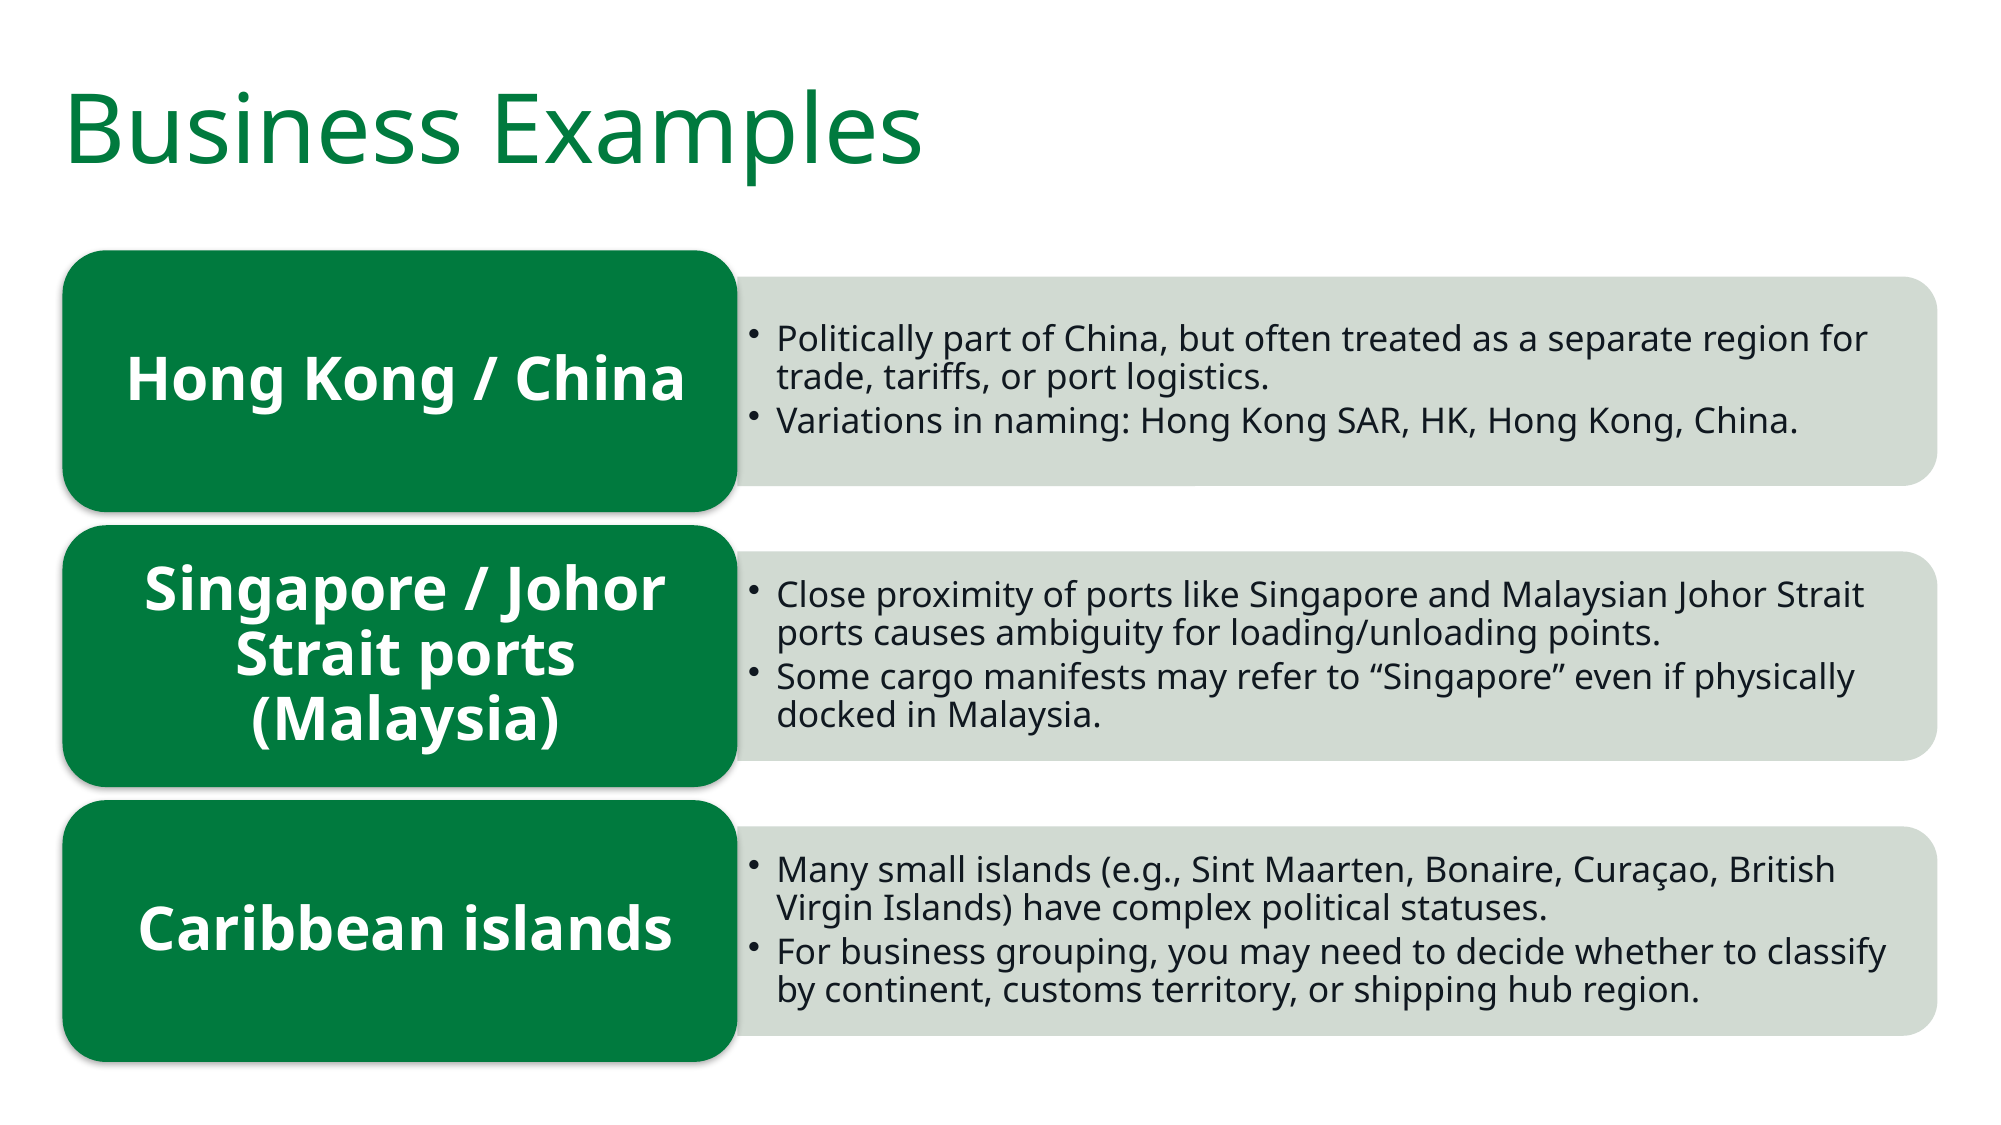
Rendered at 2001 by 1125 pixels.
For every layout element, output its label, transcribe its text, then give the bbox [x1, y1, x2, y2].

title Business Examples [62, 62, 1938, 188]
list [62, 249, 1938, 1063]
